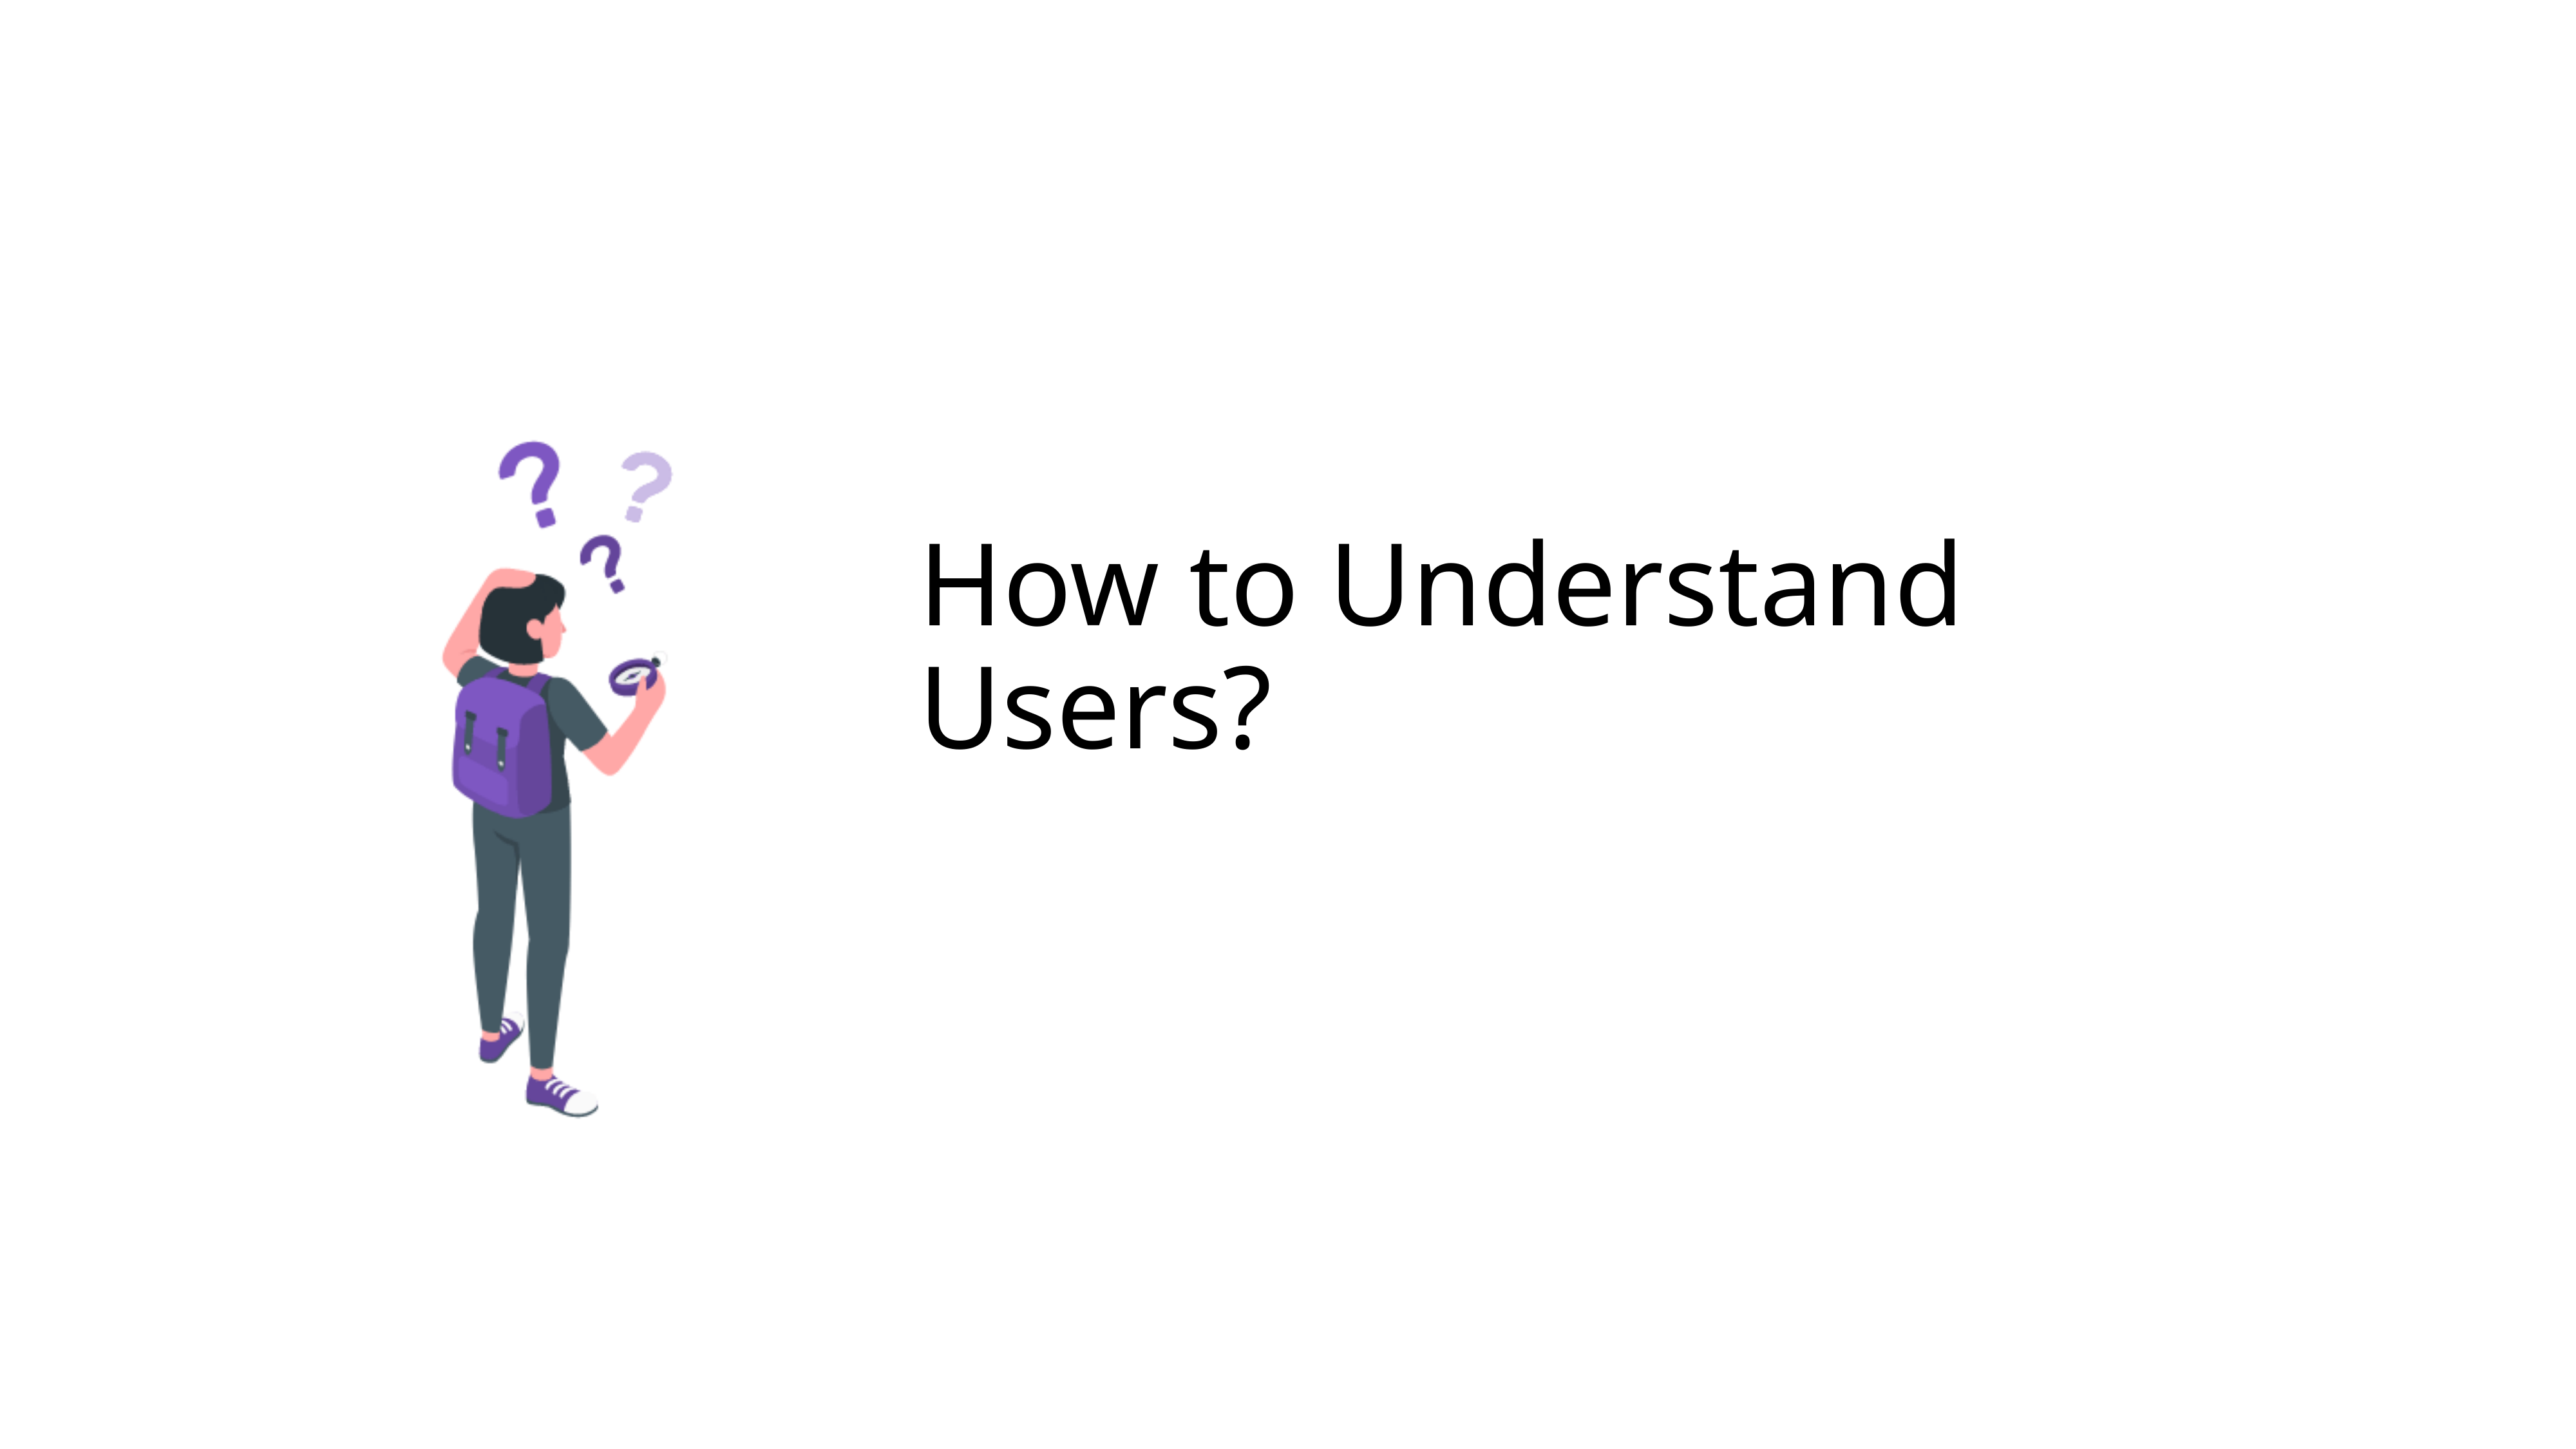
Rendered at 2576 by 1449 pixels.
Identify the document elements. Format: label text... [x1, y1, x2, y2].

picture [0, 272, 924, 1345]
list How to Understand Users? [927, 522, 2540, 927]
